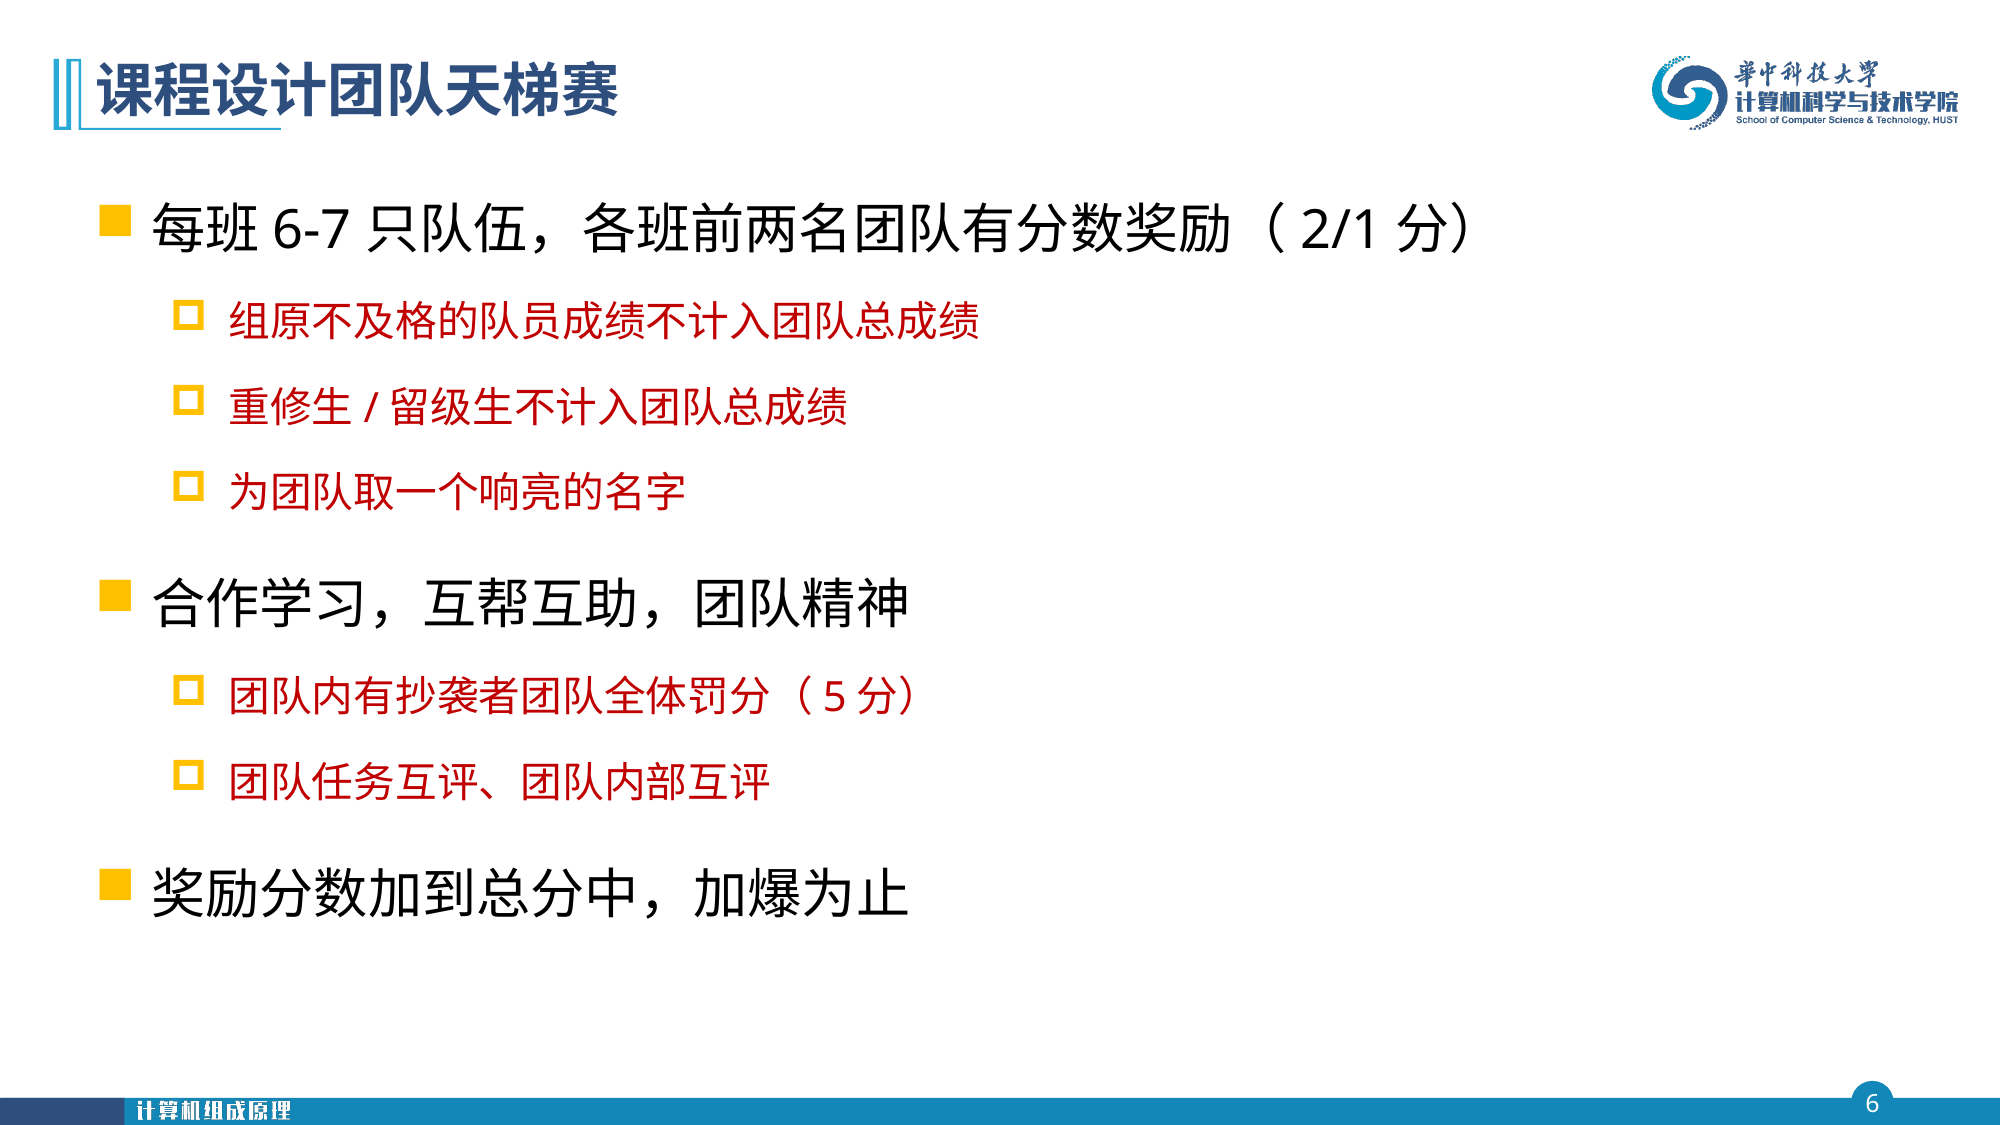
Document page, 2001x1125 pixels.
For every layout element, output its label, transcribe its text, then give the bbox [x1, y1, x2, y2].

picture [1805, 56, 1958, 130]
list 每班6-7只队伍，各班前两名团队有分数奖励（2/1分） 组原不及格的队员成绩不计入团队总成绩 重修生/留级生不计入团队总成绩 为团队取一个响亮的名字 合作学习，互帮互助，团队精神 团队内有抄袭者团队全体罚分（5分） 团队任务互评、团队内部互评 奖励分数加到总分中，加爆为止 [80, 154, 1805, 1080]
title 课程设计团队天梯赛 [80, 42, 1805, 144]
